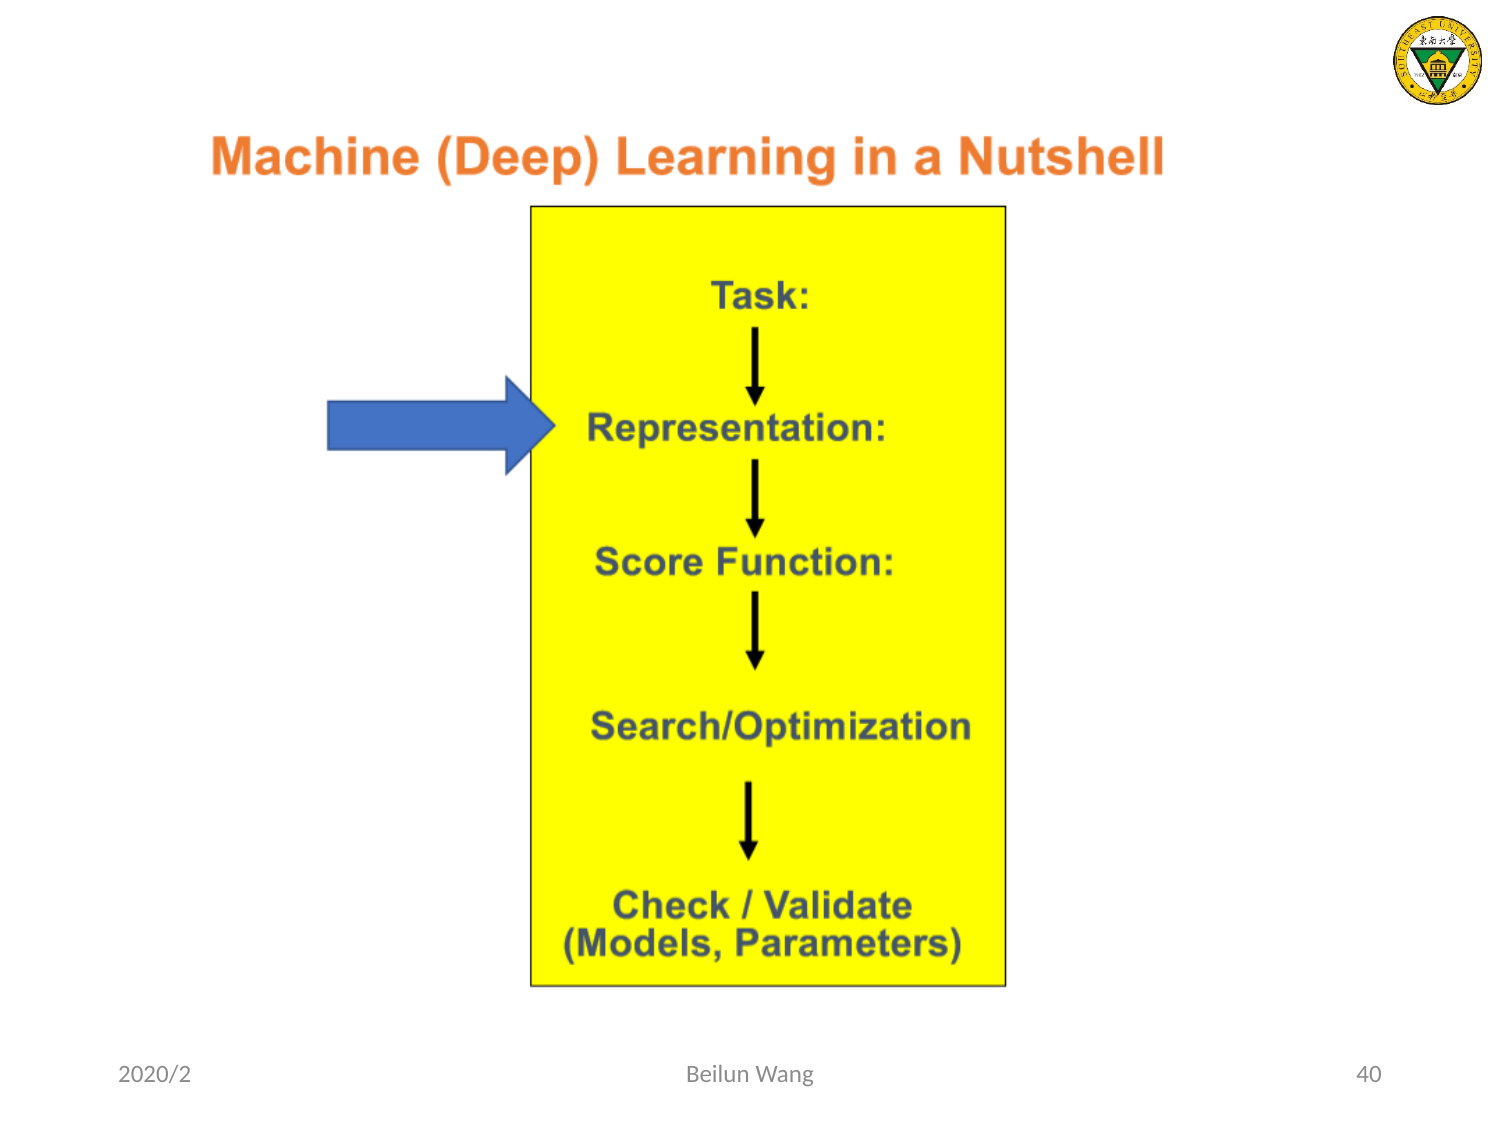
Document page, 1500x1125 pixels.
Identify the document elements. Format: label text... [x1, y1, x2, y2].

picture [199, 121, 1211, 1004]
slide_number 2020/2 [103, 1042, 441, 1103]
slide_number 40 [1059, 1042, 1397, 1103]
picture [1393, 16, 1482, 105]
footer Beilun Wang [496, 1042, 1004, 1103]
